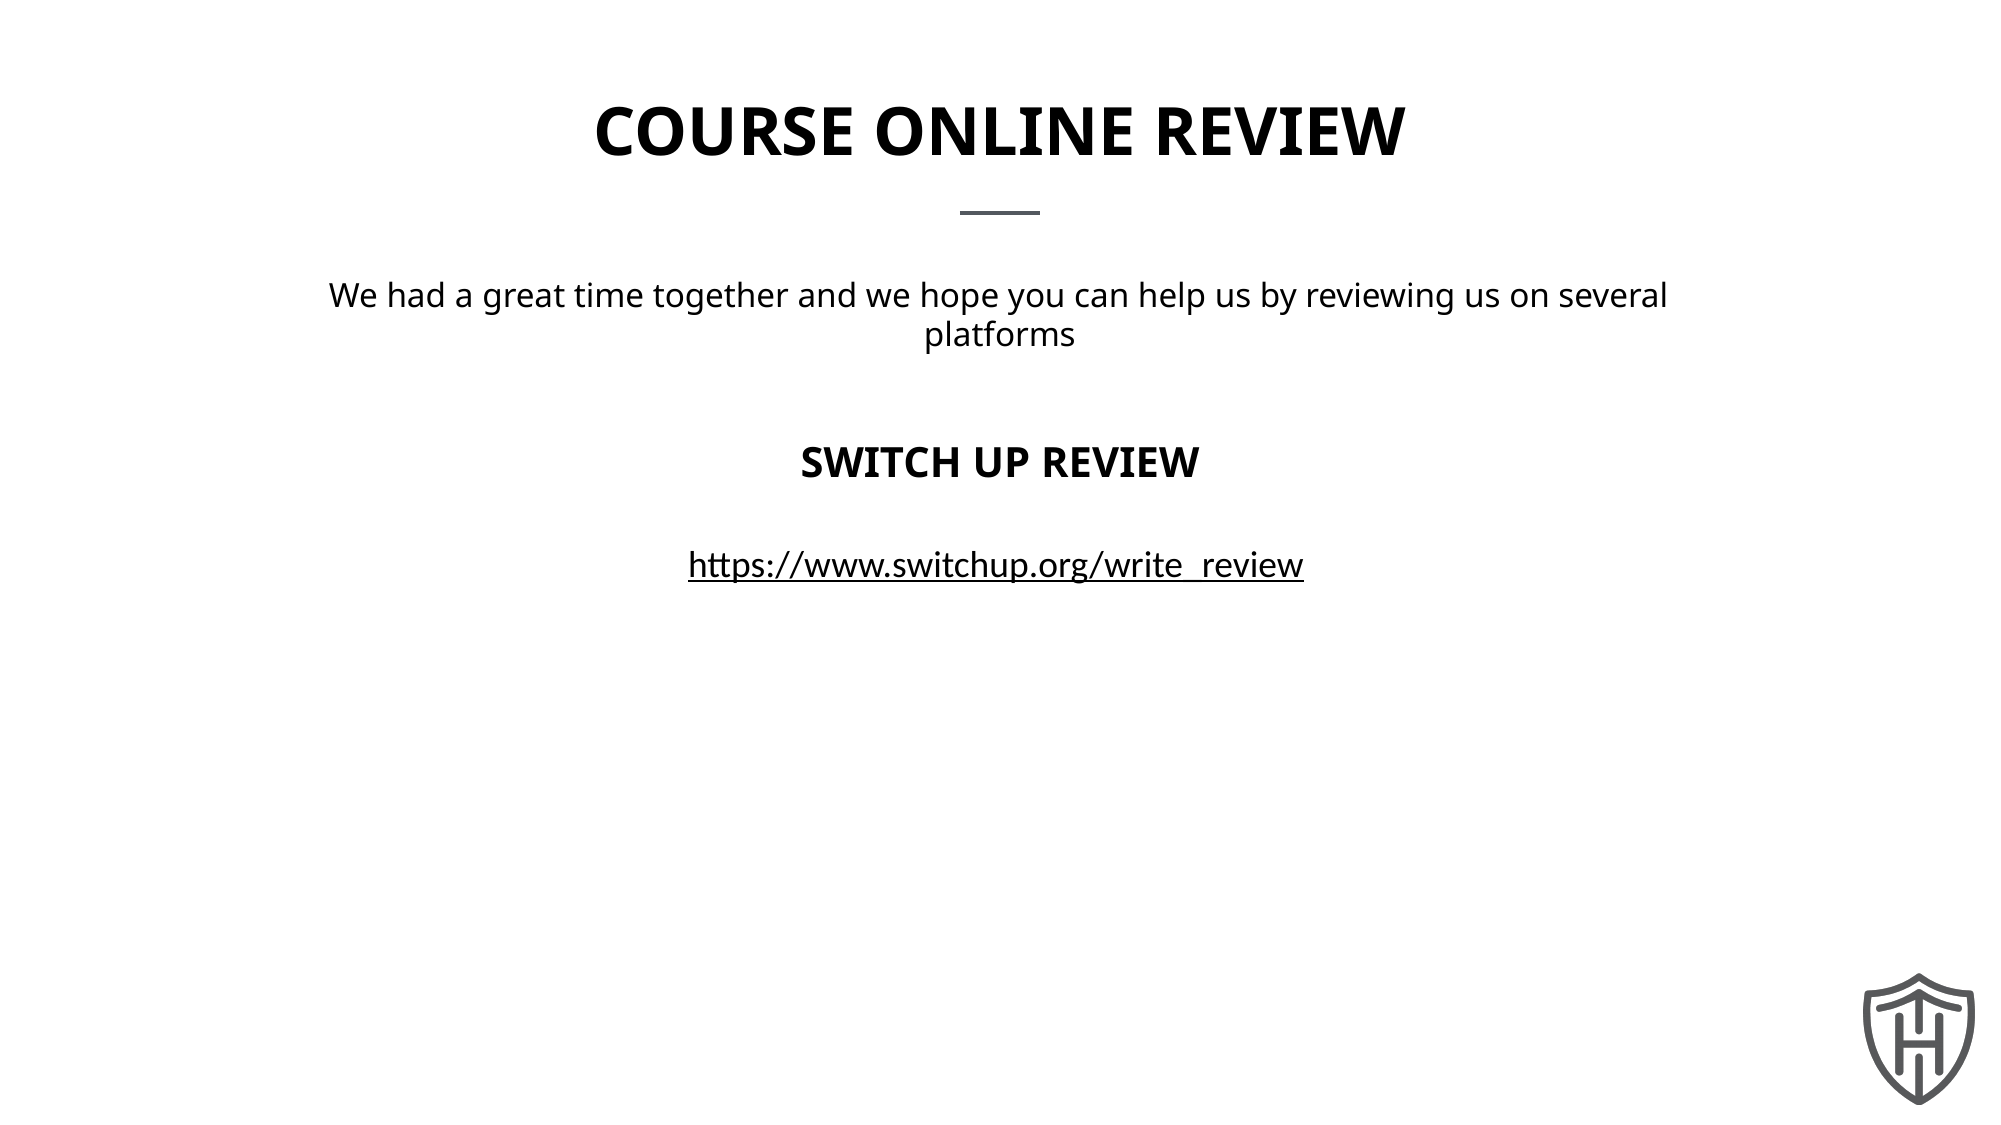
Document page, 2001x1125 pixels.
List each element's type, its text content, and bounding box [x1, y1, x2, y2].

text_box We had a great time together and we hope you can help us by reviewing us on several platforms [282, 266, 1717, 362]
picture [1863, 972, 1975, 1105]
text_box SWITCH UP REVIEW [793, 432, 1207, 491]
text_box COURSE ONLINE REVIEW [556, 85, 1444, 174]
text_box https://www.switchup.org/write_review [673, 532, 1327, 593]
